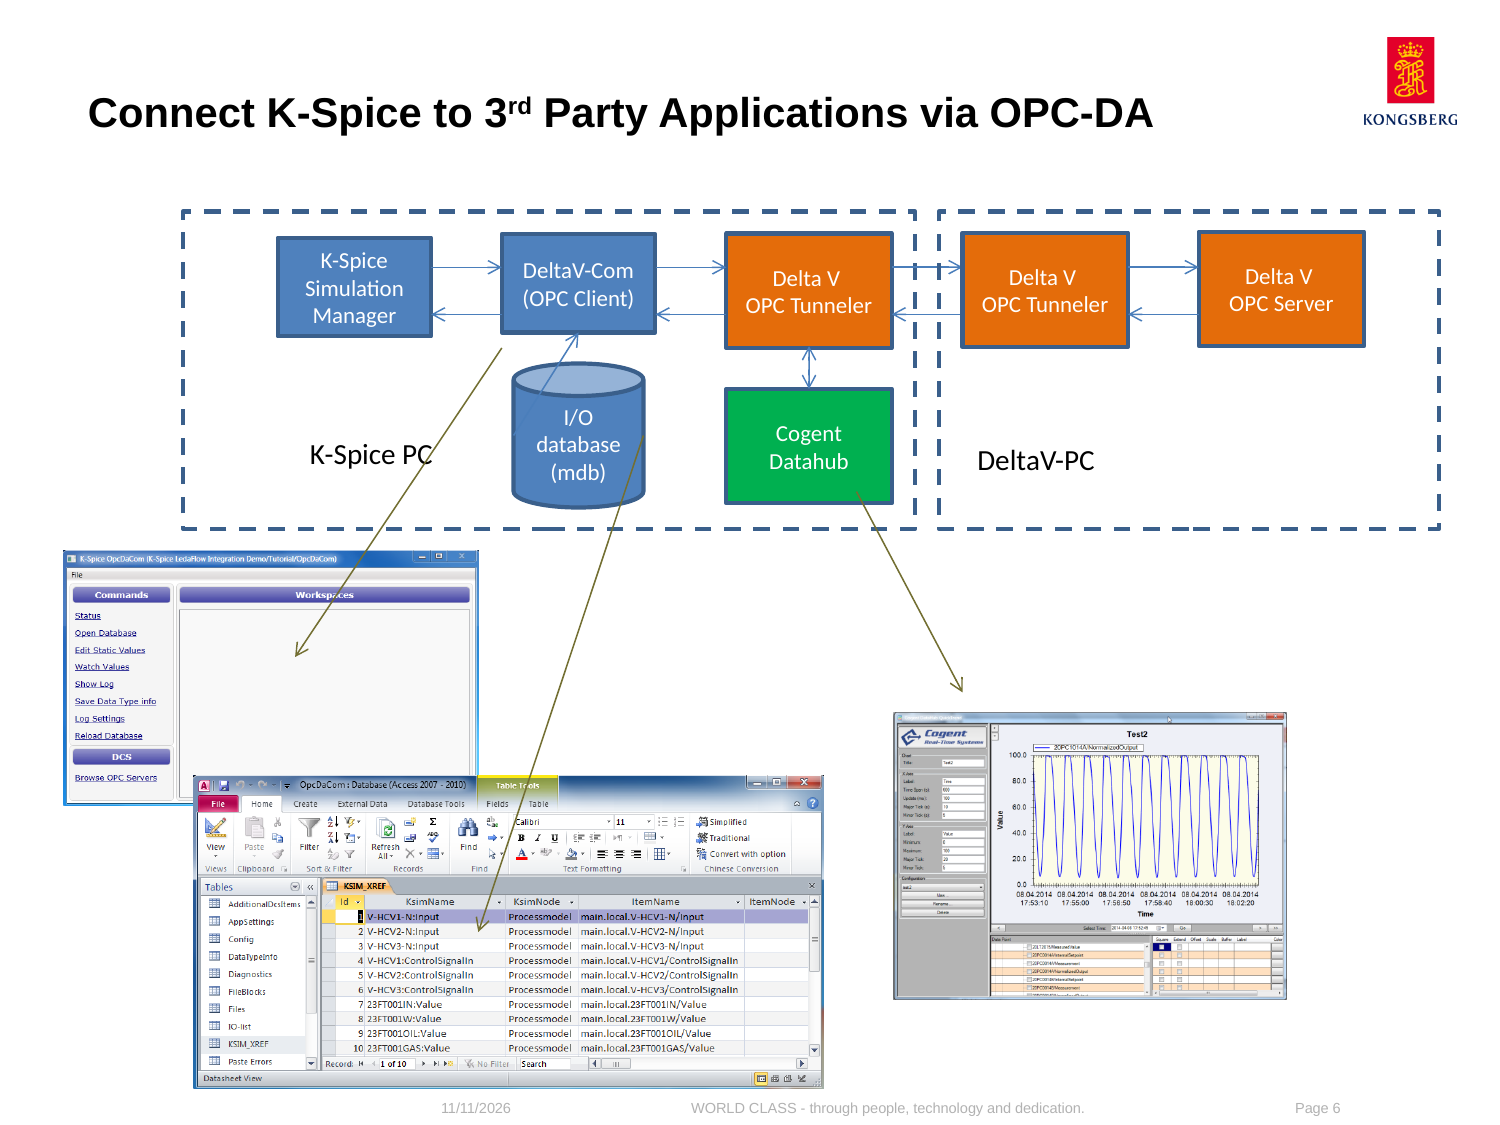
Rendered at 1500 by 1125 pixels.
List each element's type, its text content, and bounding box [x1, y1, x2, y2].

text_box Cogent Datahub [726, 388, 892, 504]
picture [893, 712, 1288, 1000]
footer WORLD CLASS - through people, technology and dedication. [690, 1099, 1152, 1123]
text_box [856, 491, 963, 693]
picture [63, 550, 824, 1090]
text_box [477, 507, 579, 933]
picture [1363, 36, 1457, 125]
slide_number Page 6 [1187, 1099, 1341, 1123]
title Connect K-Spice to 3rd Party Applications via OPC-DA [87, 85, 1341, 275]
text_box [183, 211, 916, 529]
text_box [294, 347, 503, 658]
text_box DeltaV-PC [962, 433, 1134, 484]
text_box Delta V OPC Server [1198, 231, 1365, 347]
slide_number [441, 1099, 595, 1123]
text_box [938, 211, 1440, 529]
